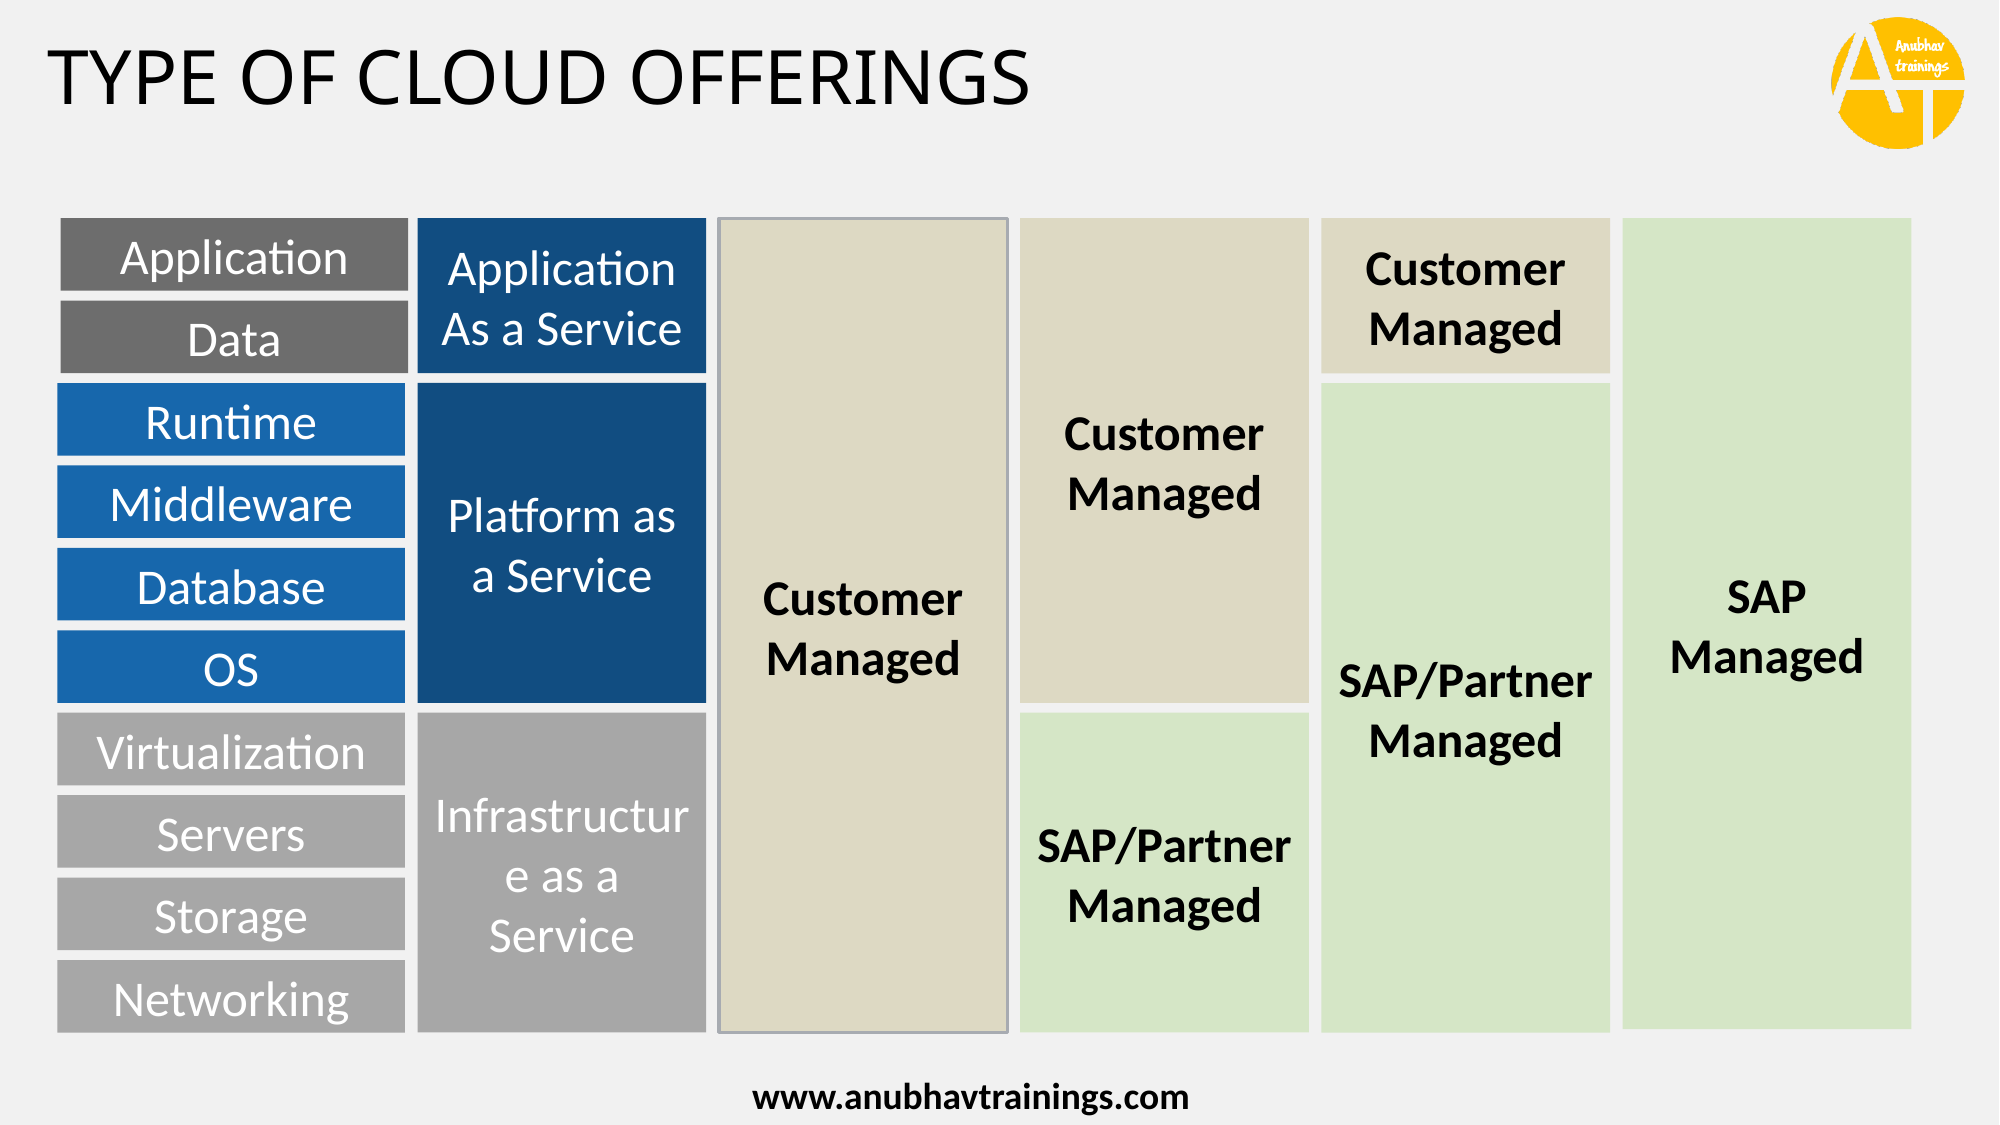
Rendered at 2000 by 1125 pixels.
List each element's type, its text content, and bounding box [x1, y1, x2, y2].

text_box SAP Managed [1622, 218, 1912, 1030]
text_box www.anubhavtrainings.com [737, 1064, 1319, 1125]
text_box TYPE OF CLOUD OFFERINGS [27, 16, 1813, 133]
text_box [57, 382, 707, 704]
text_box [57, 712, 707, 1033]
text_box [1019, 217, 1310, 1033]
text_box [1321, 217, 1611, 1033]
text_box Customer Managed [718, 218, 1008, 1033]
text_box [60, 217, 707, 374]
picture [1818, 8, 1972, 160]
